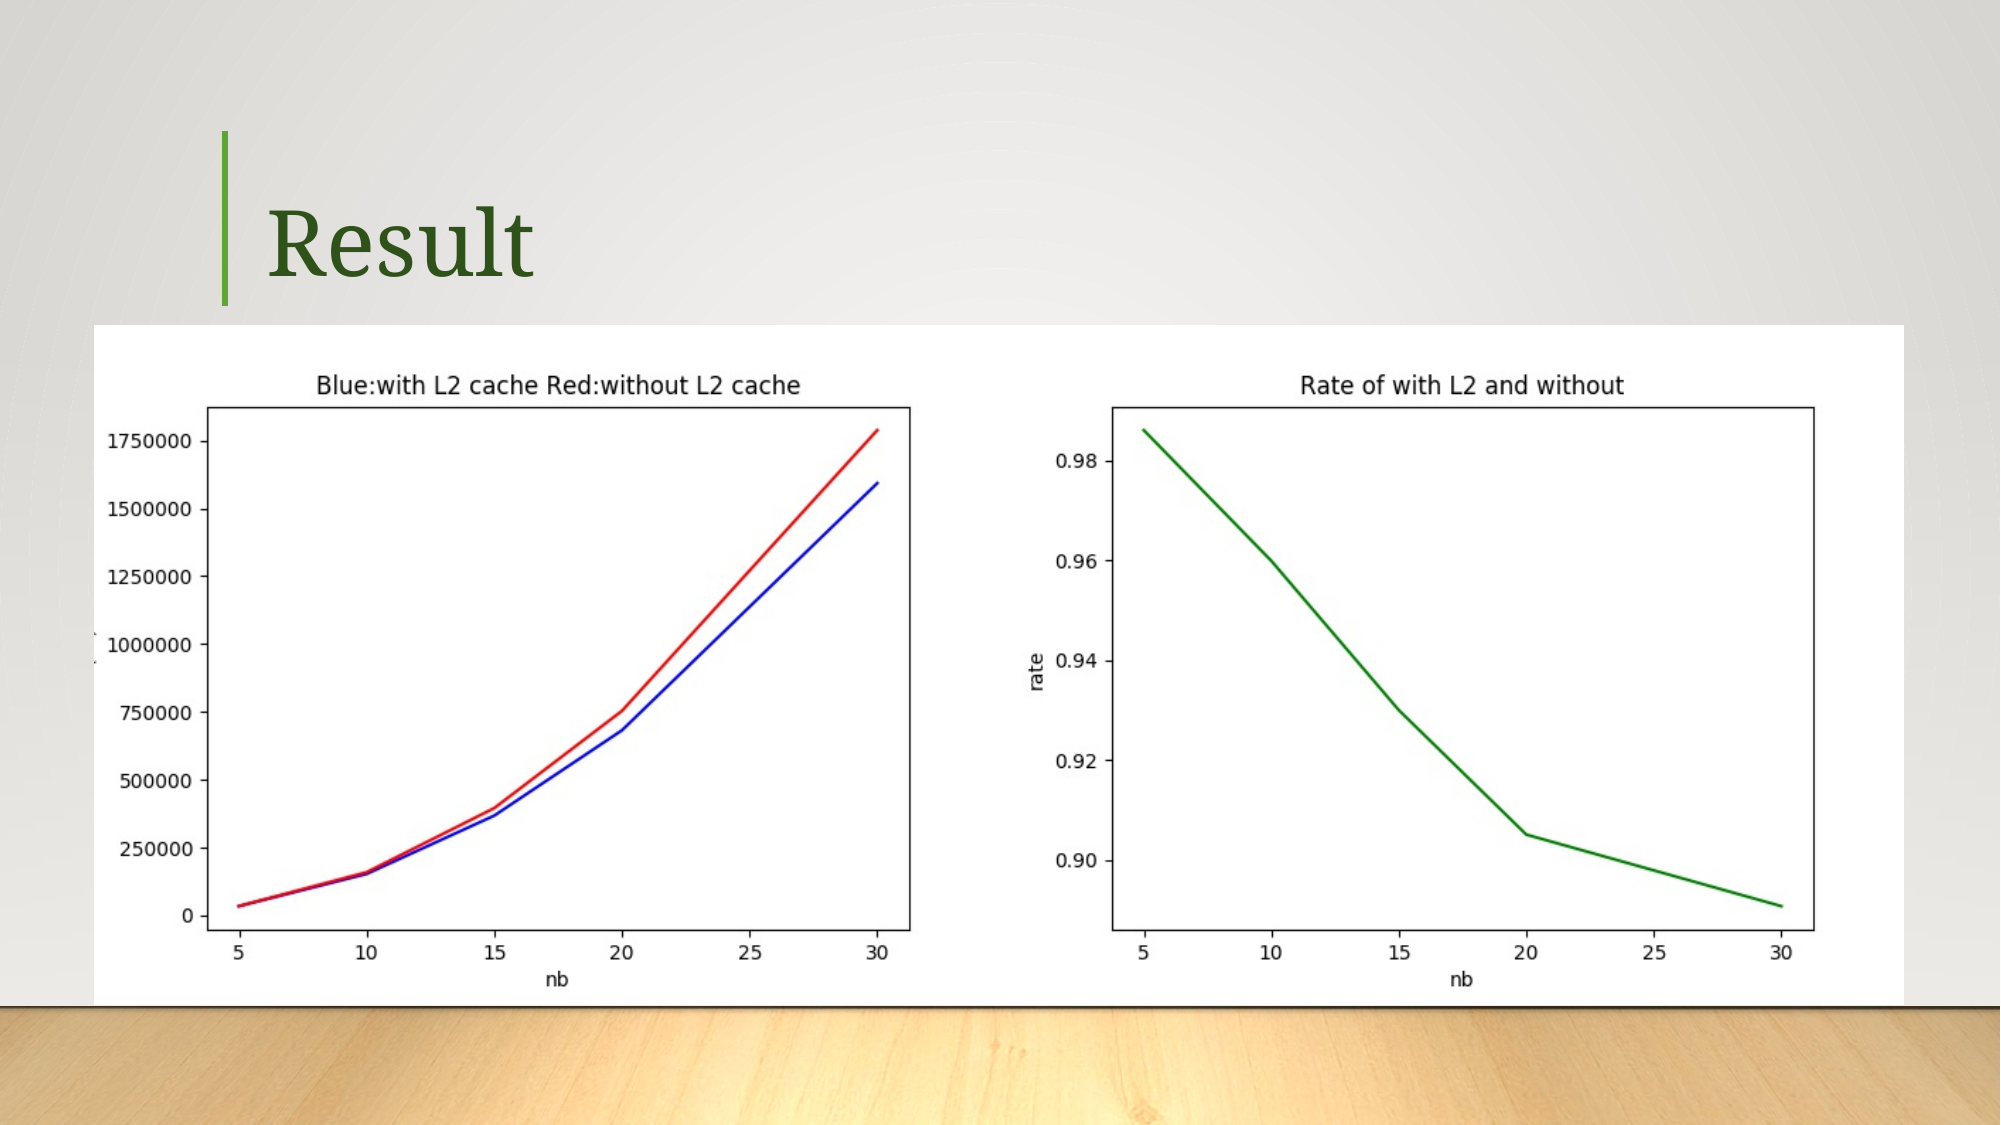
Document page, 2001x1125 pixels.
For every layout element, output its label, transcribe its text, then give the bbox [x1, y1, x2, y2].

title Result [251, 131, 1814, 305]
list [96, 328, 998, 1003]
picture [1000, 325, 1904, 1005]
picture [0, 1006, 2000, 1125]
